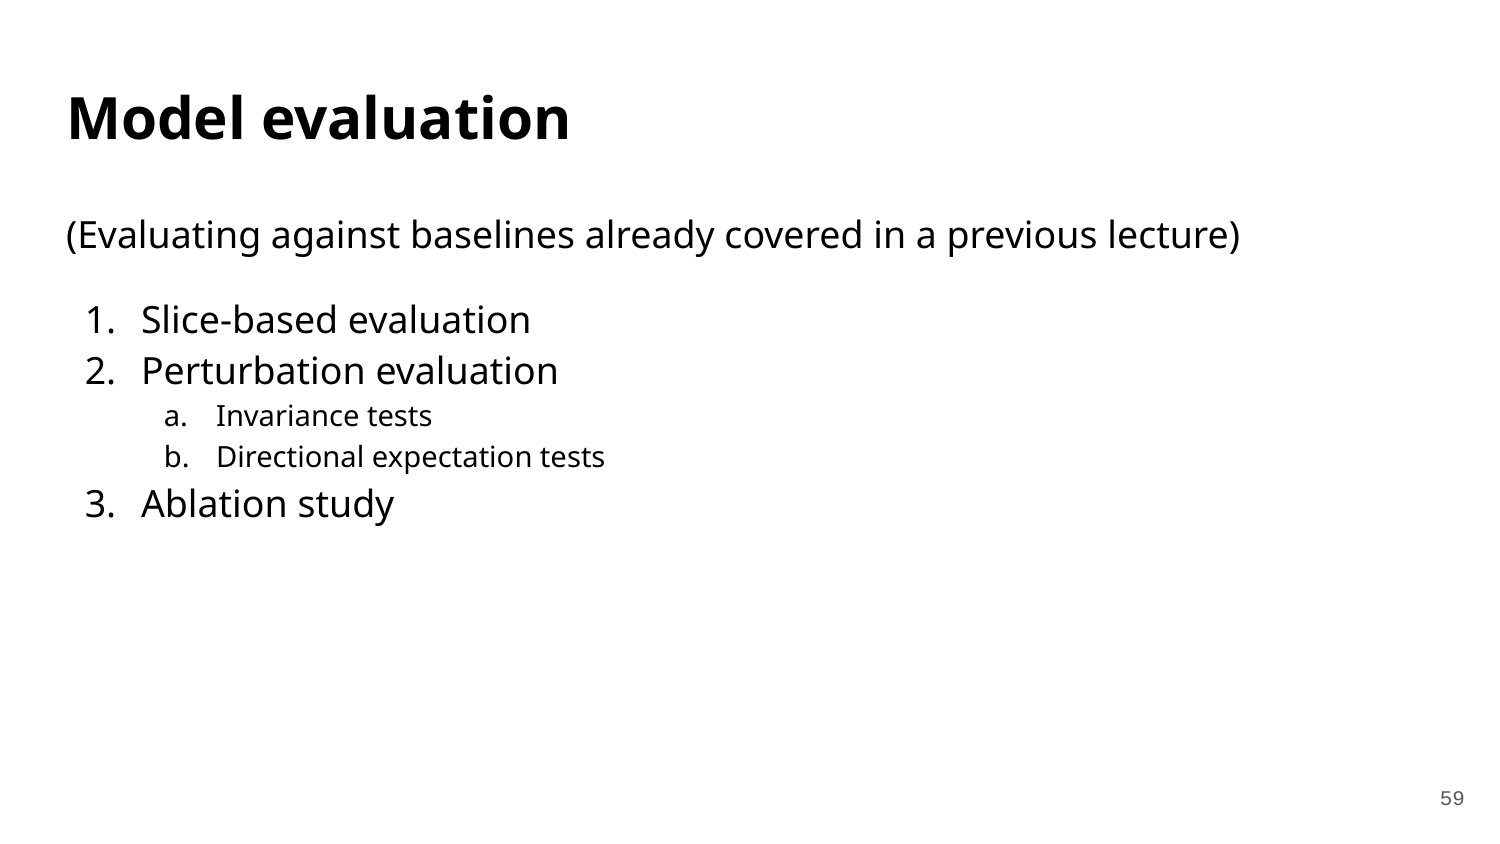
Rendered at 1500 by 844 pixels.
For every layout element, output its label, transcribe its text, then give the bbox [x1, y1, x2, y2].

title Model evaluation [51, 66, 1449, 161]
list (Evaluating against baselines already covered in a previous lecture) Slice-based evaluation Perturbation evaluation Invariance tests Directional expectation tests Ablation study [51, 189, 1449, 750]
slide_number ‹#› [1389, 764, 1480, 830]
